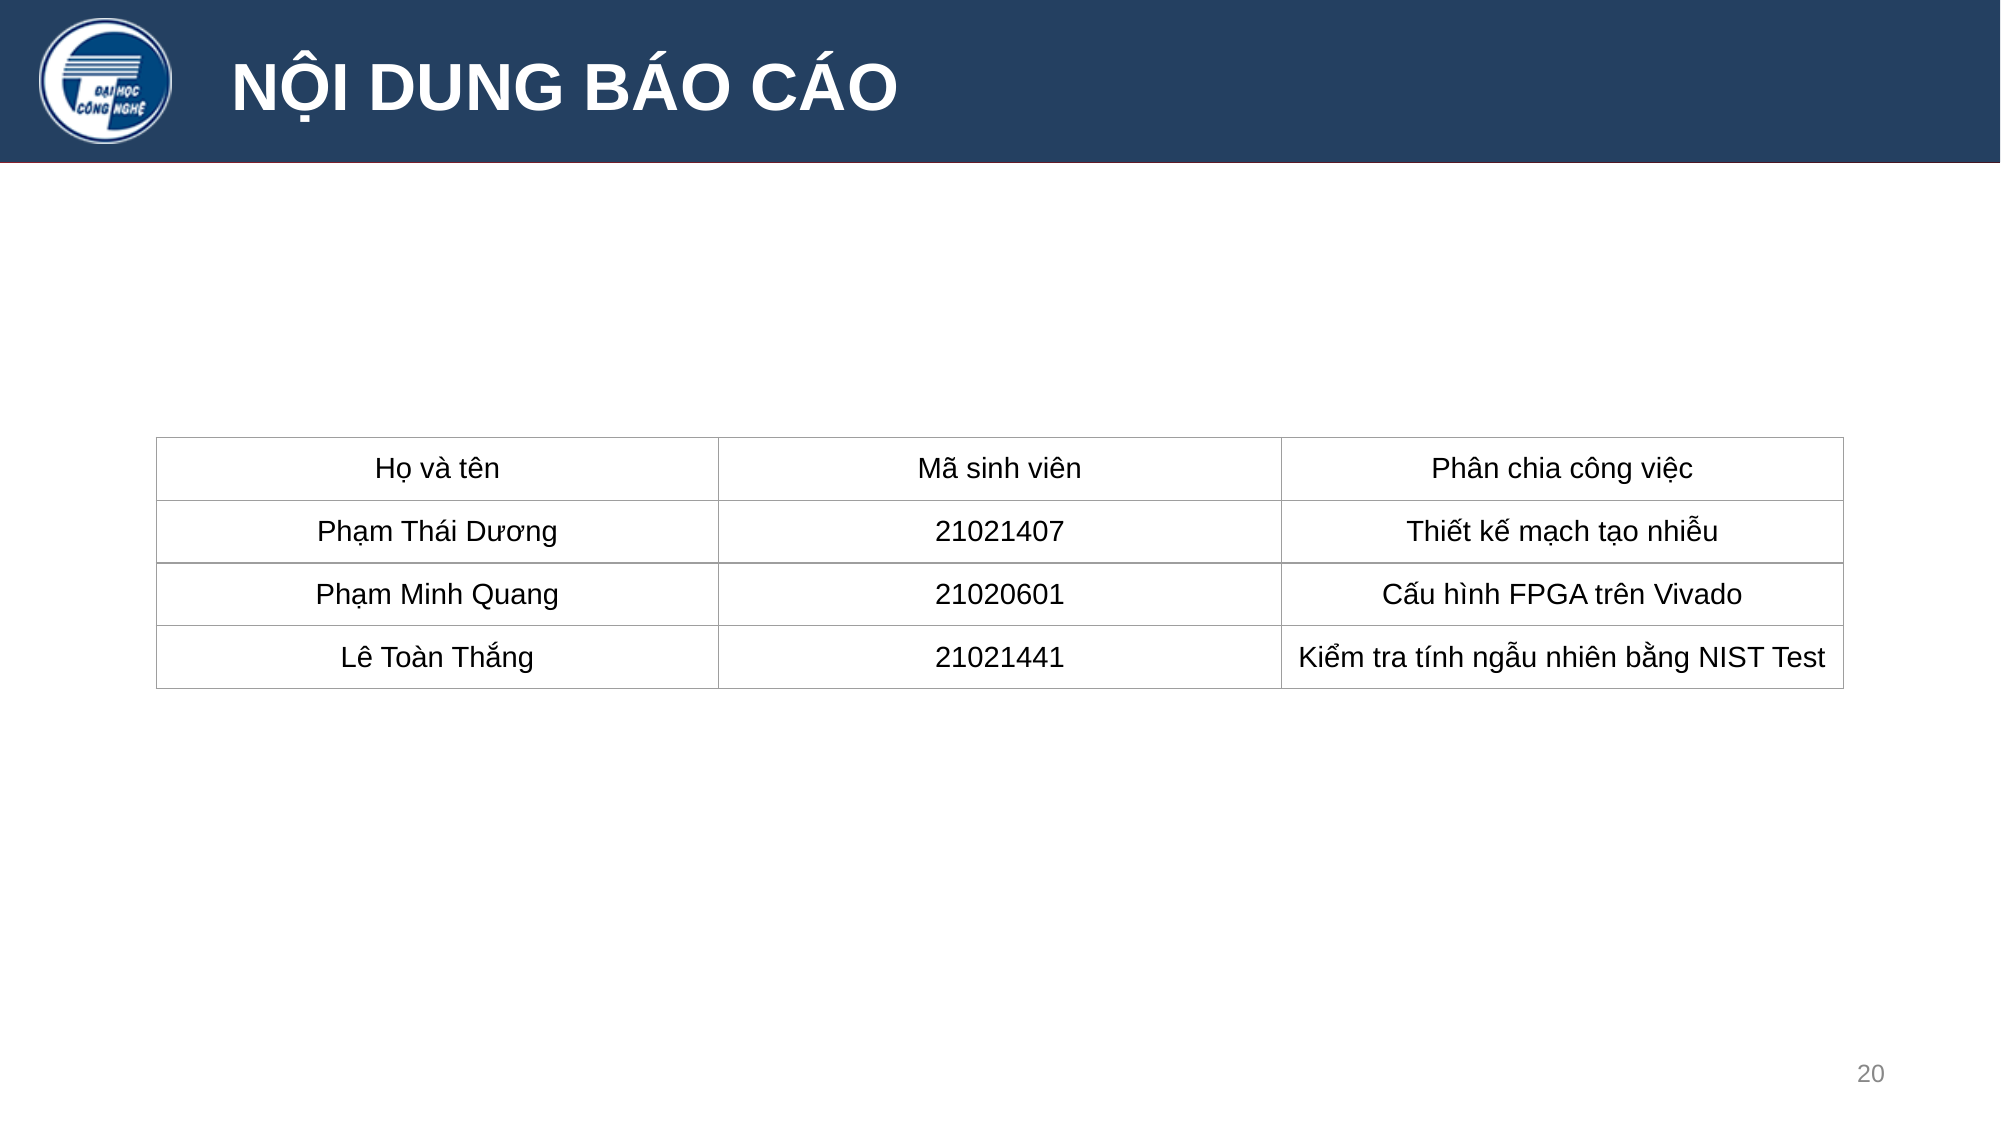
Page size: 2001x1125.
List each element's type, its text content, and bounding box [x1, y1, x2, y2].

table_cell 21021407 [719, 501, 1281, 562]
table_cell Kiểm tra tính ngẫu nhiên bằng NIST Test [1282, 626, 1843, 688]
picture [39, 18, 172, 144]
table_cell 21020601 [719, 564, 1281, 625]
table_header Phân chia công việc [1282, 438, 1843, 500]
table_cell Phạm Thái Dương [157, 501, 718, 562]
table_header Mã sinh viên [719, 438, 1281, 500]
table_cell Thiết kế mạch tạo nhiễu [1282, 501, 1843, 562]
title NỘI DUNG BÁO CÁO [216, 24, 1900, 143]
table_cell Lê Toàn Thắng [157, 626, 718, 688]
table_cell Phạm Minh Quang [157, 564, 718, 625]
table_cell Cấu hình FPGA trên Vivado [1282, 564, 1843, 625]
table_cell 21021441 [719, 626, 1281, 688]
table_header Họ và tên [157, 438, 718, 500]
slide_number ‹#› [1433, 1042, 1900, 1103]
